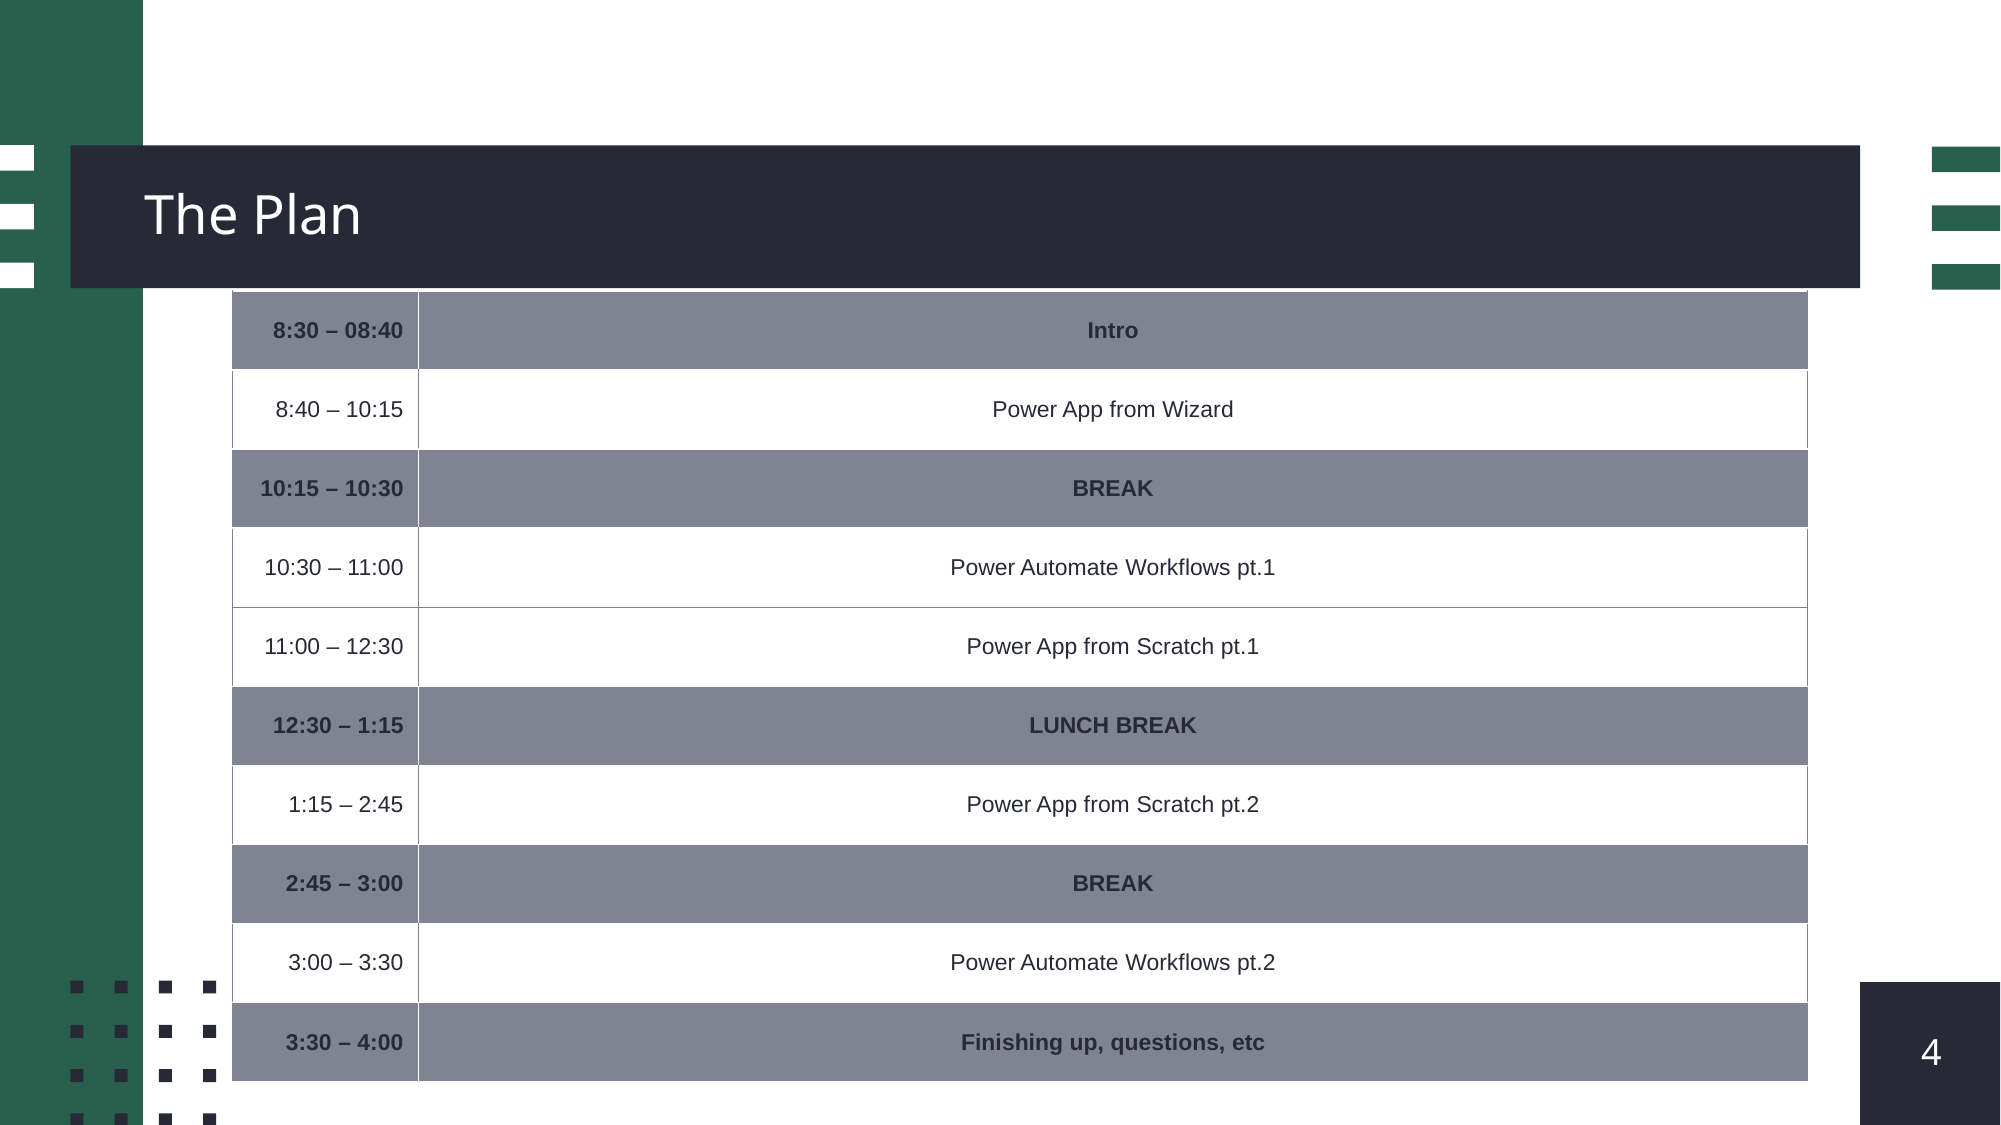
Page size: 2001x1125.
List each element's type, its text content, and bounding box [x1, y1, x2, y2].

table_cell 10:15 – 10:30 [233, 450, 418, 527]
table_cell Power App from Scratch pt.2 [419, 766, 1807, 844]
table_cell BREAK [419, 845, 1807, 923]
table_cell Finishing up, questions, etc [419, 1003, 1807, 1081]
table_cell 1:15 – 2:45 [233, 766, 418, 844]
table_cell Power Automate Workflows pt.1 [419, 529, 1807, 607]
table_cell 8:40 – 10:15 [233, 371, 418, 448]
table_cell Power App from Scratch pt.1 [419, 608, 1807, 686]
table_cell 3:30 – 4:00 [233, 1003, 418, 1081]
table_cell BREAK [419, 450, 1807, 527]
title The Plan [144, 145, 1861, 289]
slide_number 4 [1860, 982, 2000, 1125]
table_cell 10:30 – 11:00 [233, 529, 418, 607]
table_cell 2:45 – 3:00 [233, 845, 418, 923]
table_cell LUNCH BREAK [419, 687, 1807, 765]
table_cell Power Automate Workflows pt.2 [419, 924, 1807, 1002]
table_header 8:30 – 08:40 [233, 292, 418, 369]
table_cell 12:30 – 1:15 [233, 687, 418, 765]
table_cell 3:00 – 3:30 [233, 924, 418, 1002]
table_header Intro [419, 292, 1807, 369]
table_cell 11:00 – 12:30 [233, 608, 418, 686]
table_cell Power App from Wizard [419, 371, 1807, 448]
